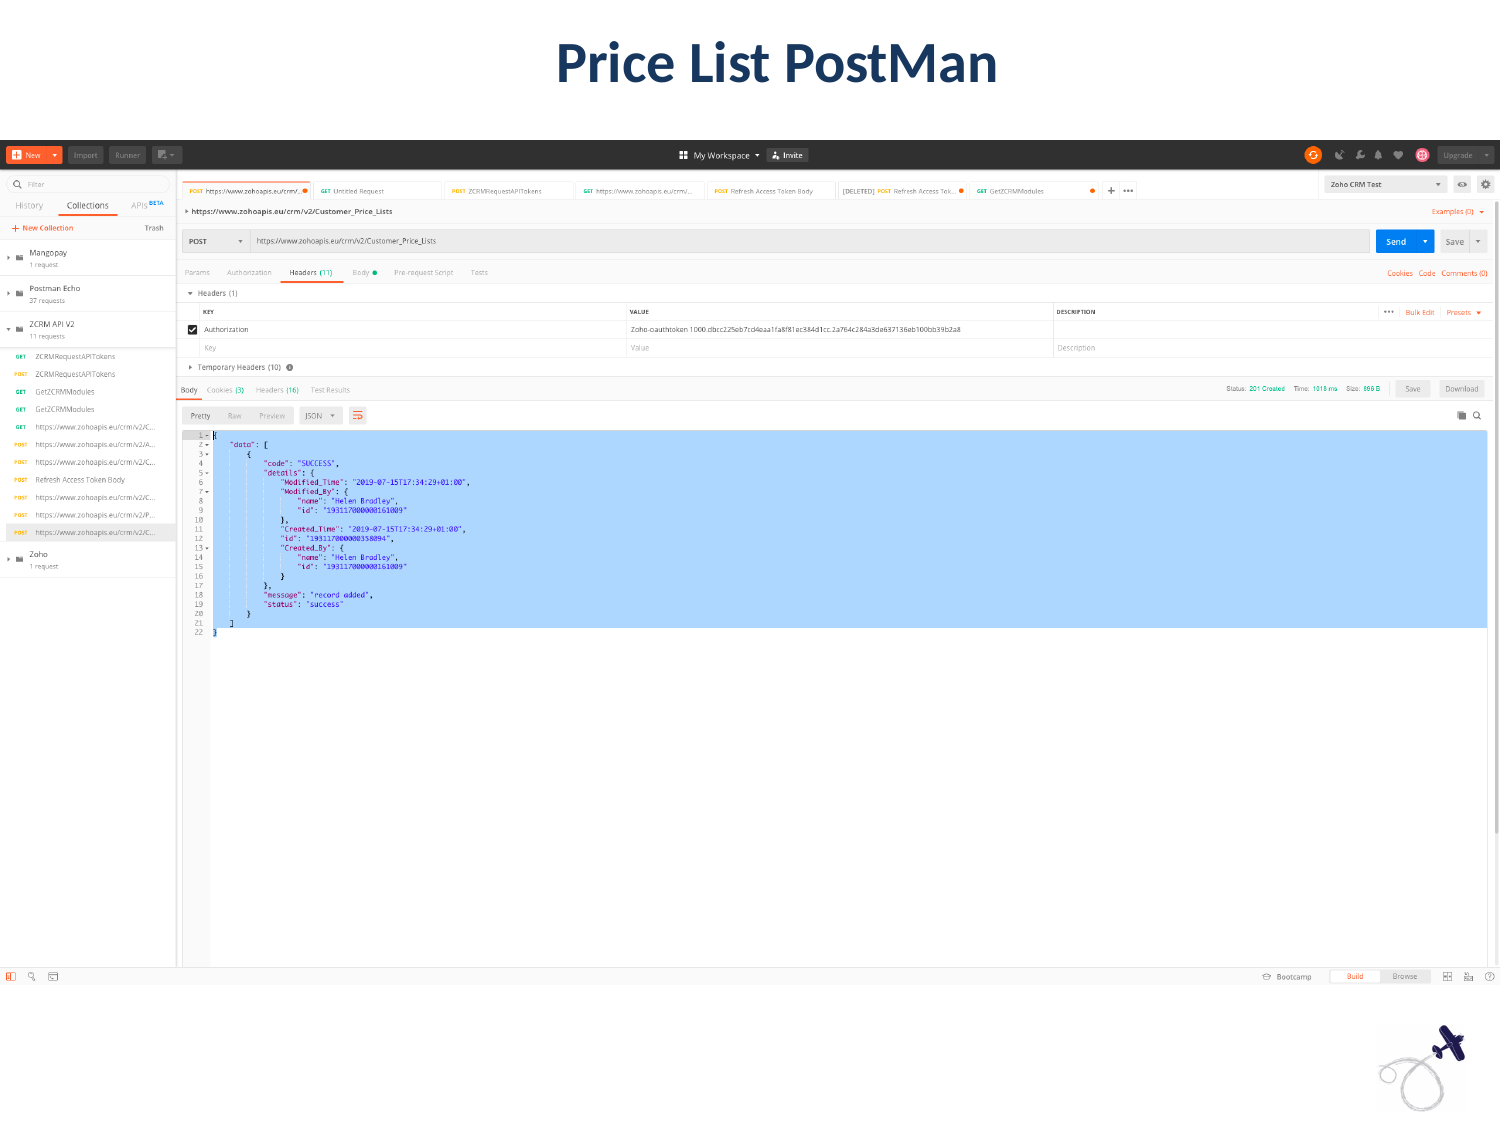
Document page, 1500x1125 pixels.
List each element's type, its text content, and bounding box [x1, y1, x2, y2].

picture [1376, 1025, 1465, 1112]
text_box Price List PostMan [418, 17, 1137, 102]
picture [0, 140, 1500, 985]
